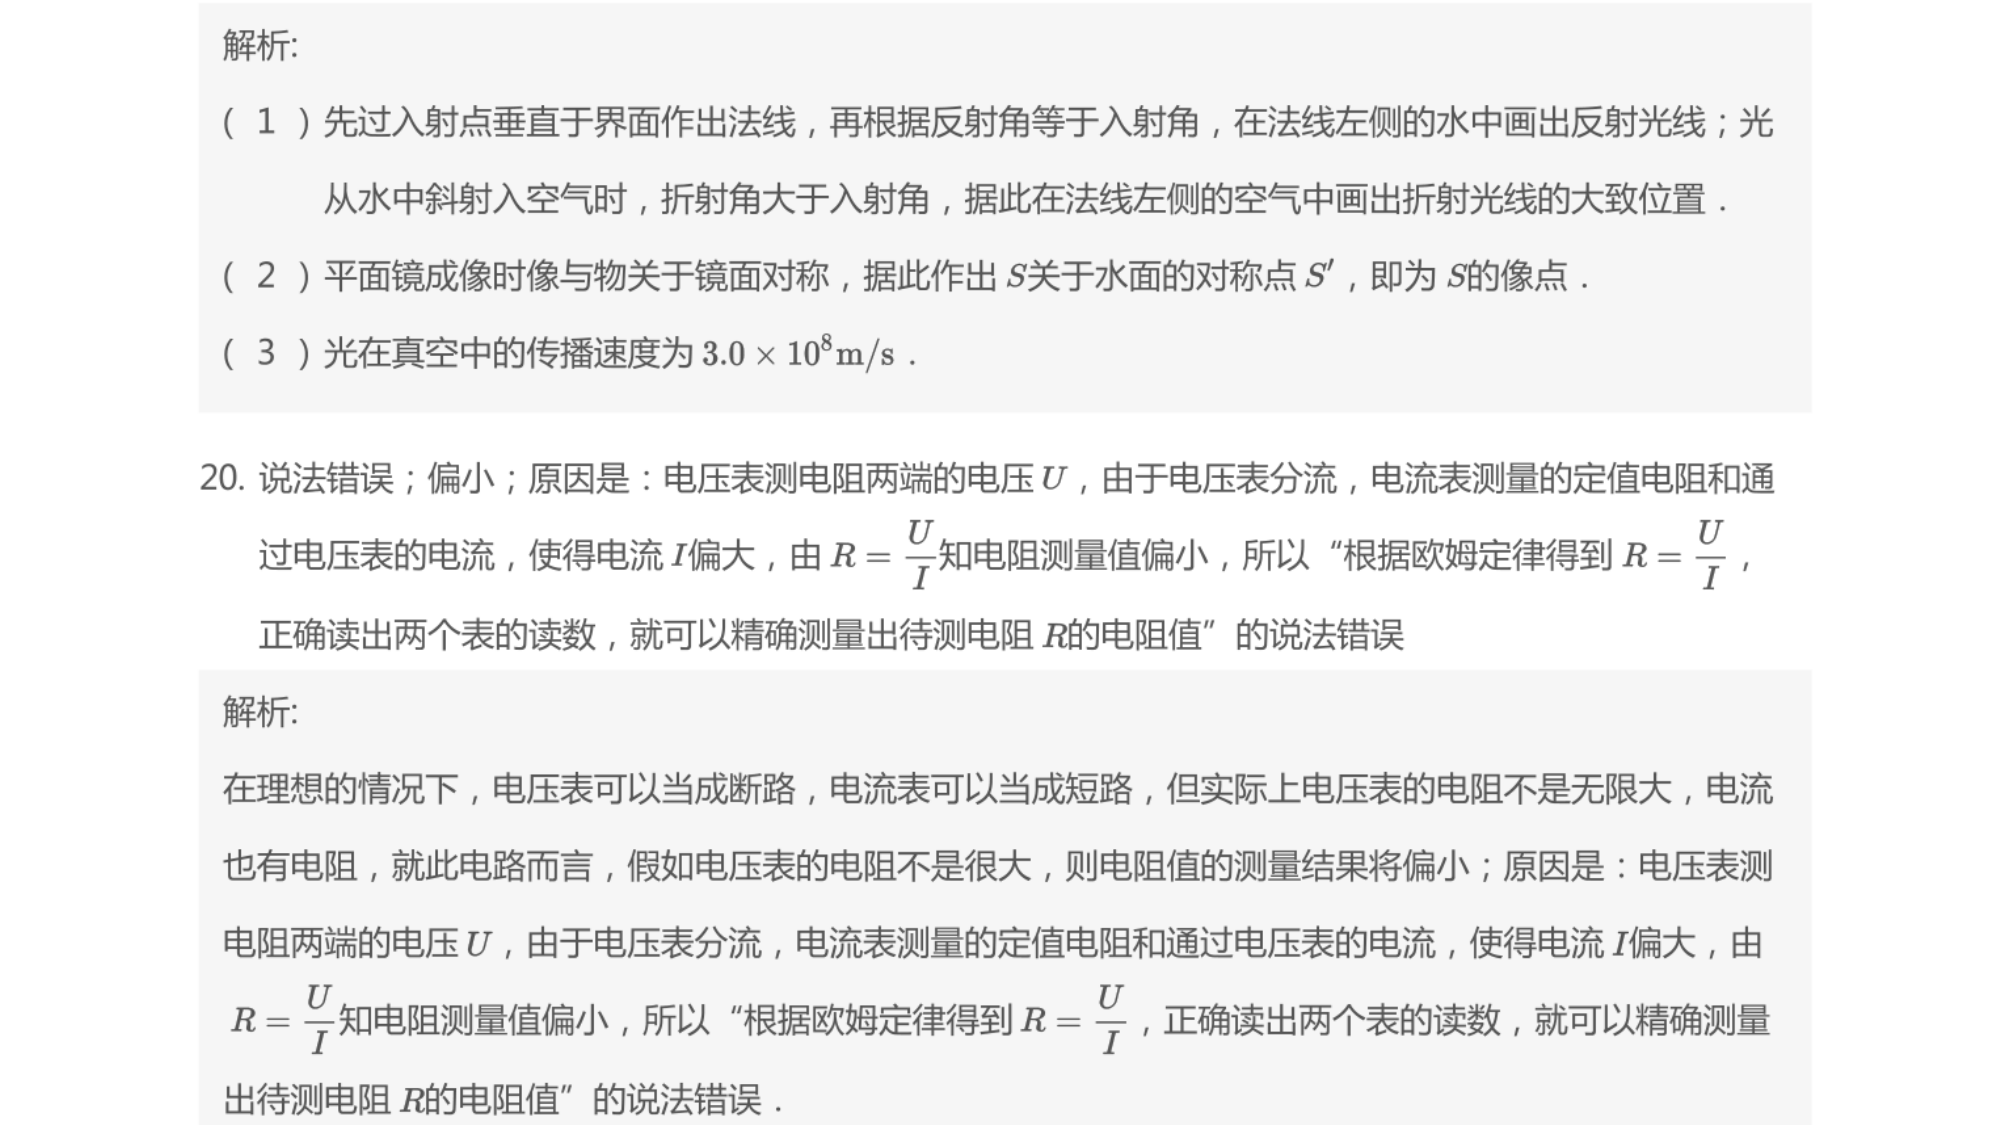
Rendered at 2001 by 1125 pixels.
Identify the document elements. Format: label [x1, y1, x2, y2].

picture [181, 0, 1819, 1125]
